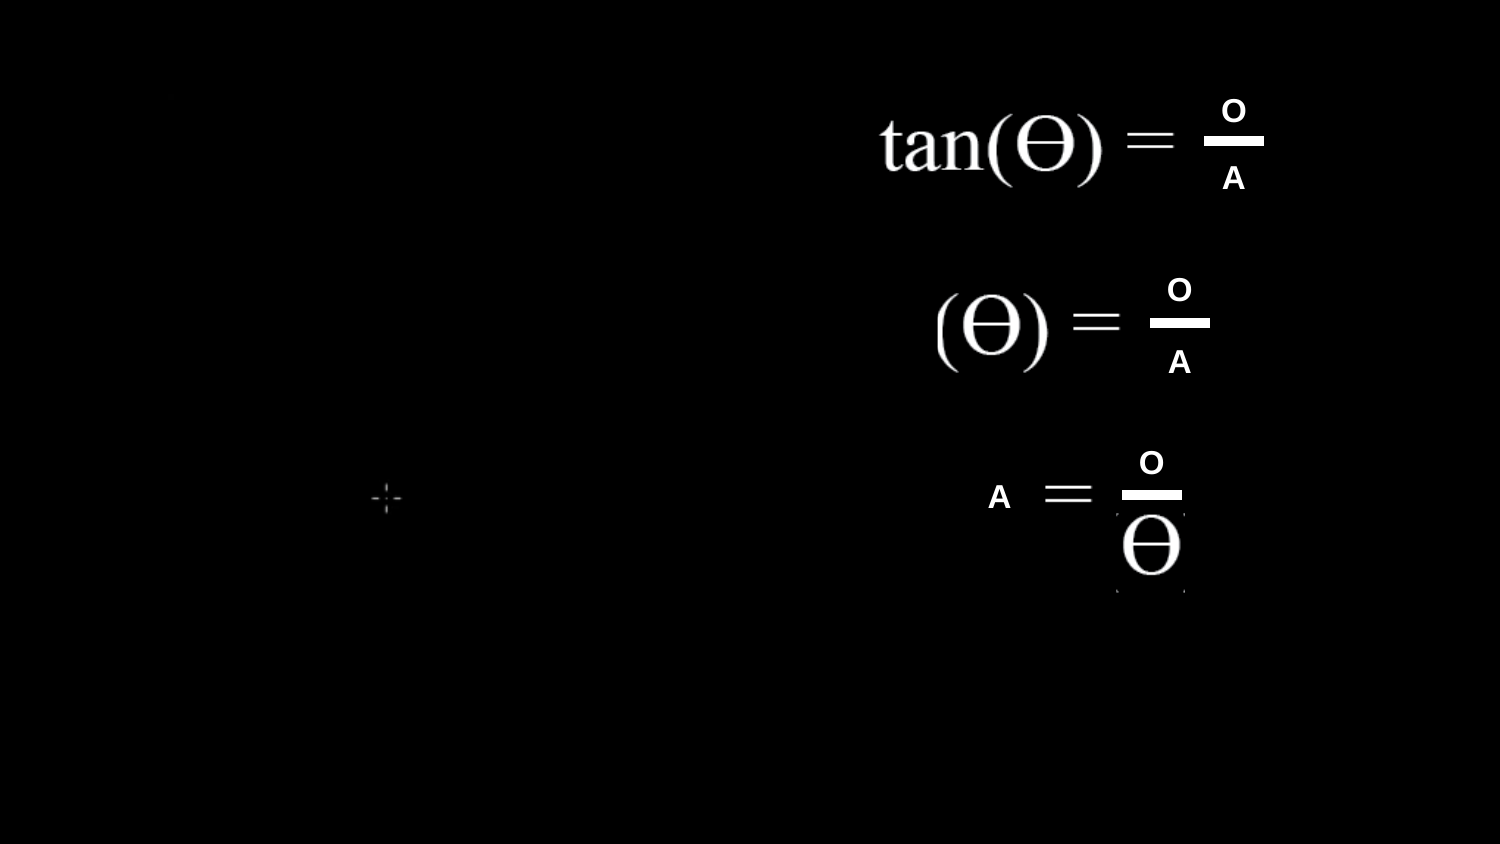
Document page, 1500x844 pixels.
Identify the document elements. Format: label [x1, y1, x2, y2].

text_box [167, 93, 1333, 750]
text_box [863, 83, 1264, 224]
text_box [937, 262, 1210, 412]
text_box [981, 434, 1185, 594]
